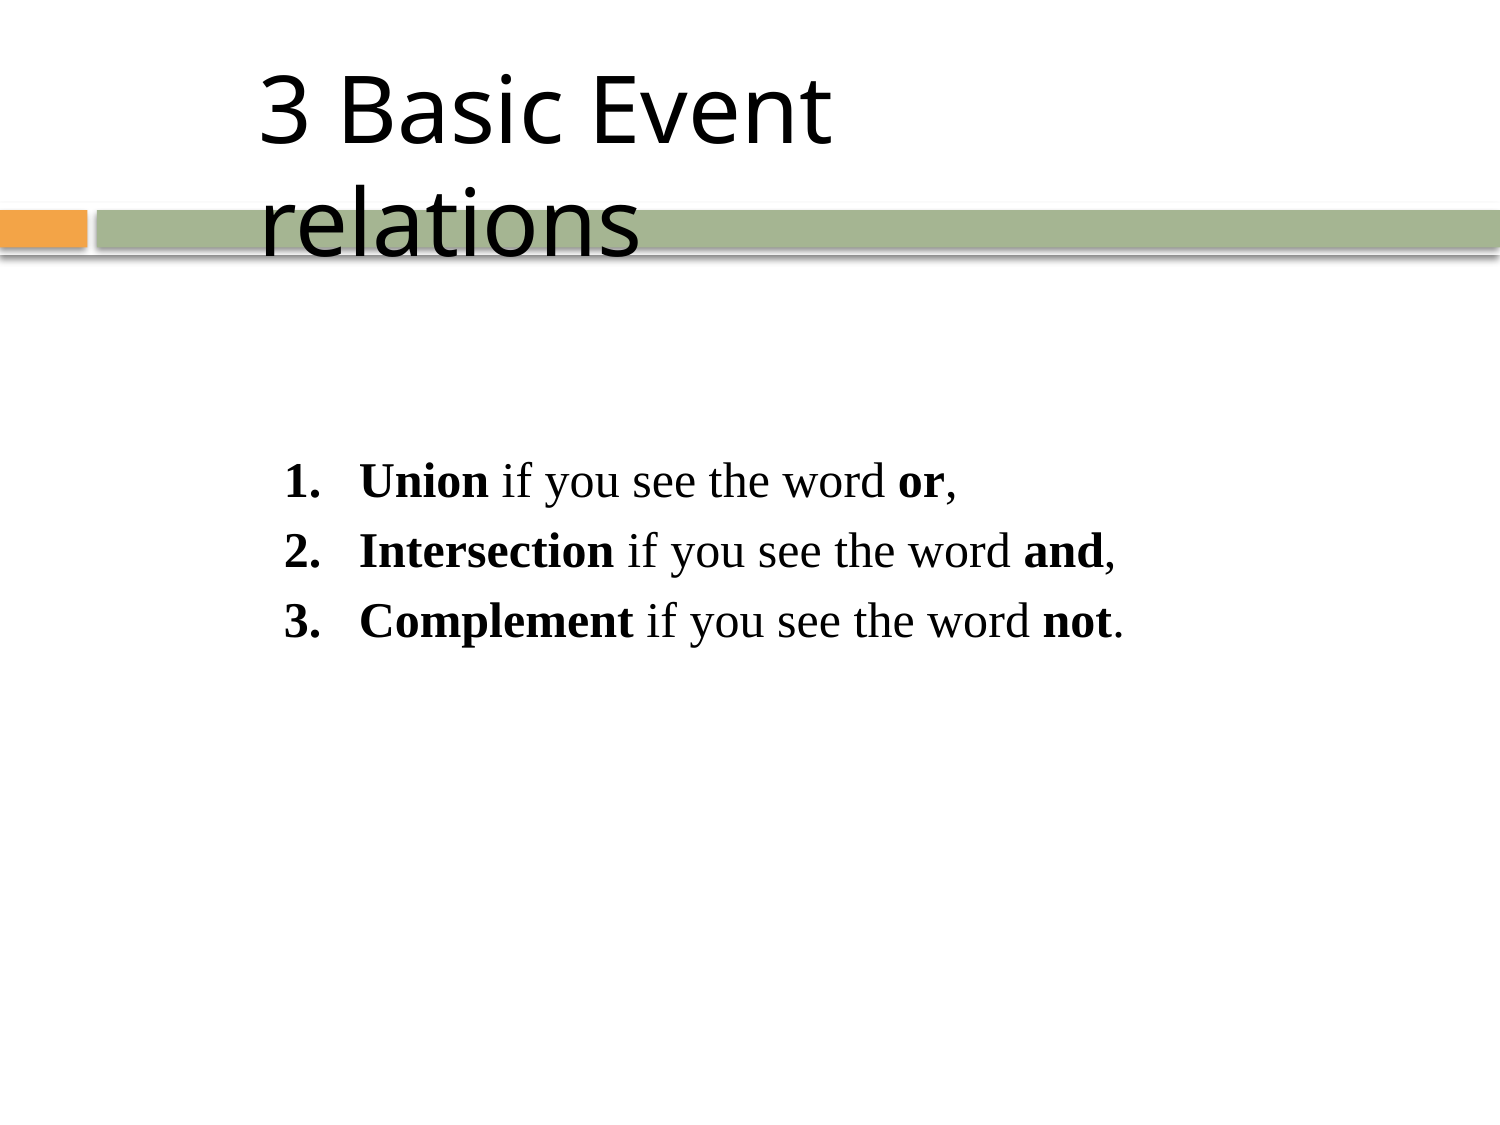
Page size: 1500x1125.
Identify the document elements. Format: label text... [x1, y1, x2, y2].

text_box Union if you see the word or, Intersection if you see the word and, Complement if you see the word not. [268, 440, 1282, 629]
list 3 Basic Event relations [243, 42, 1257, 231]
